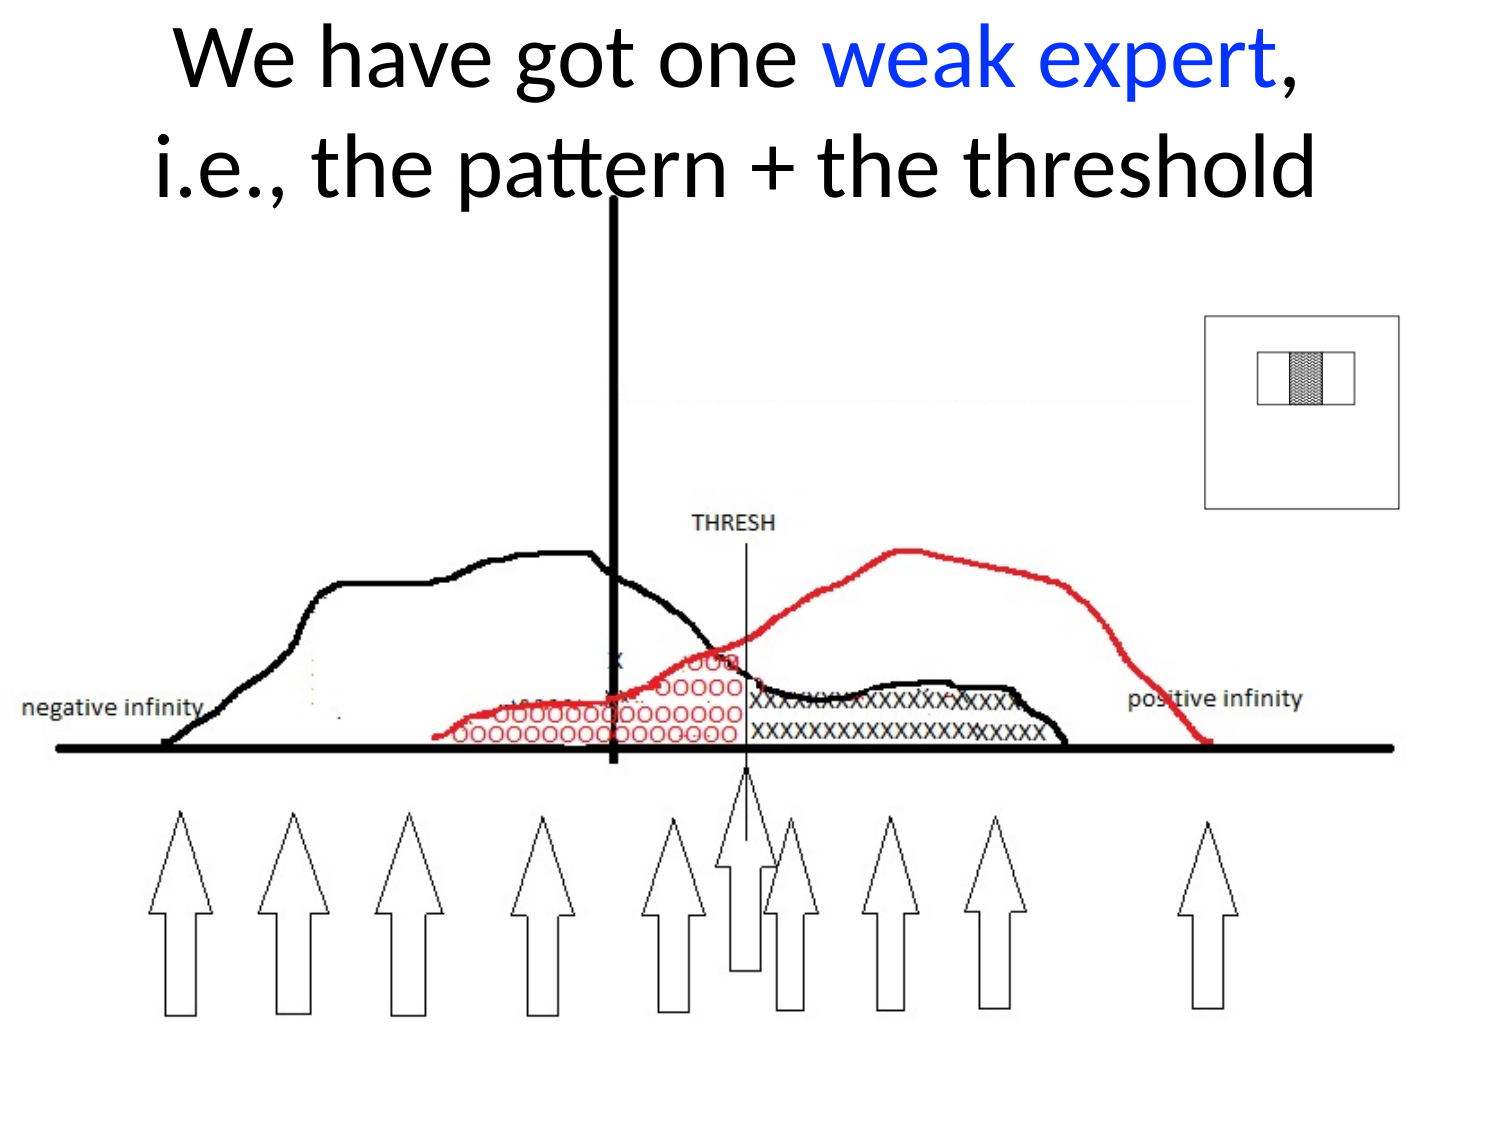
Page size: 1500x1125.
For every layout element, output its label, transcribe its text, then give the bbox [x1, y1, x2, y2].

title We have got one weak expert, i.e., the pattern + the threshold [62, 0, 1413, 171]
picture [1192, 299, 1413, 520]
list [0, 174, 1500, 1125]
